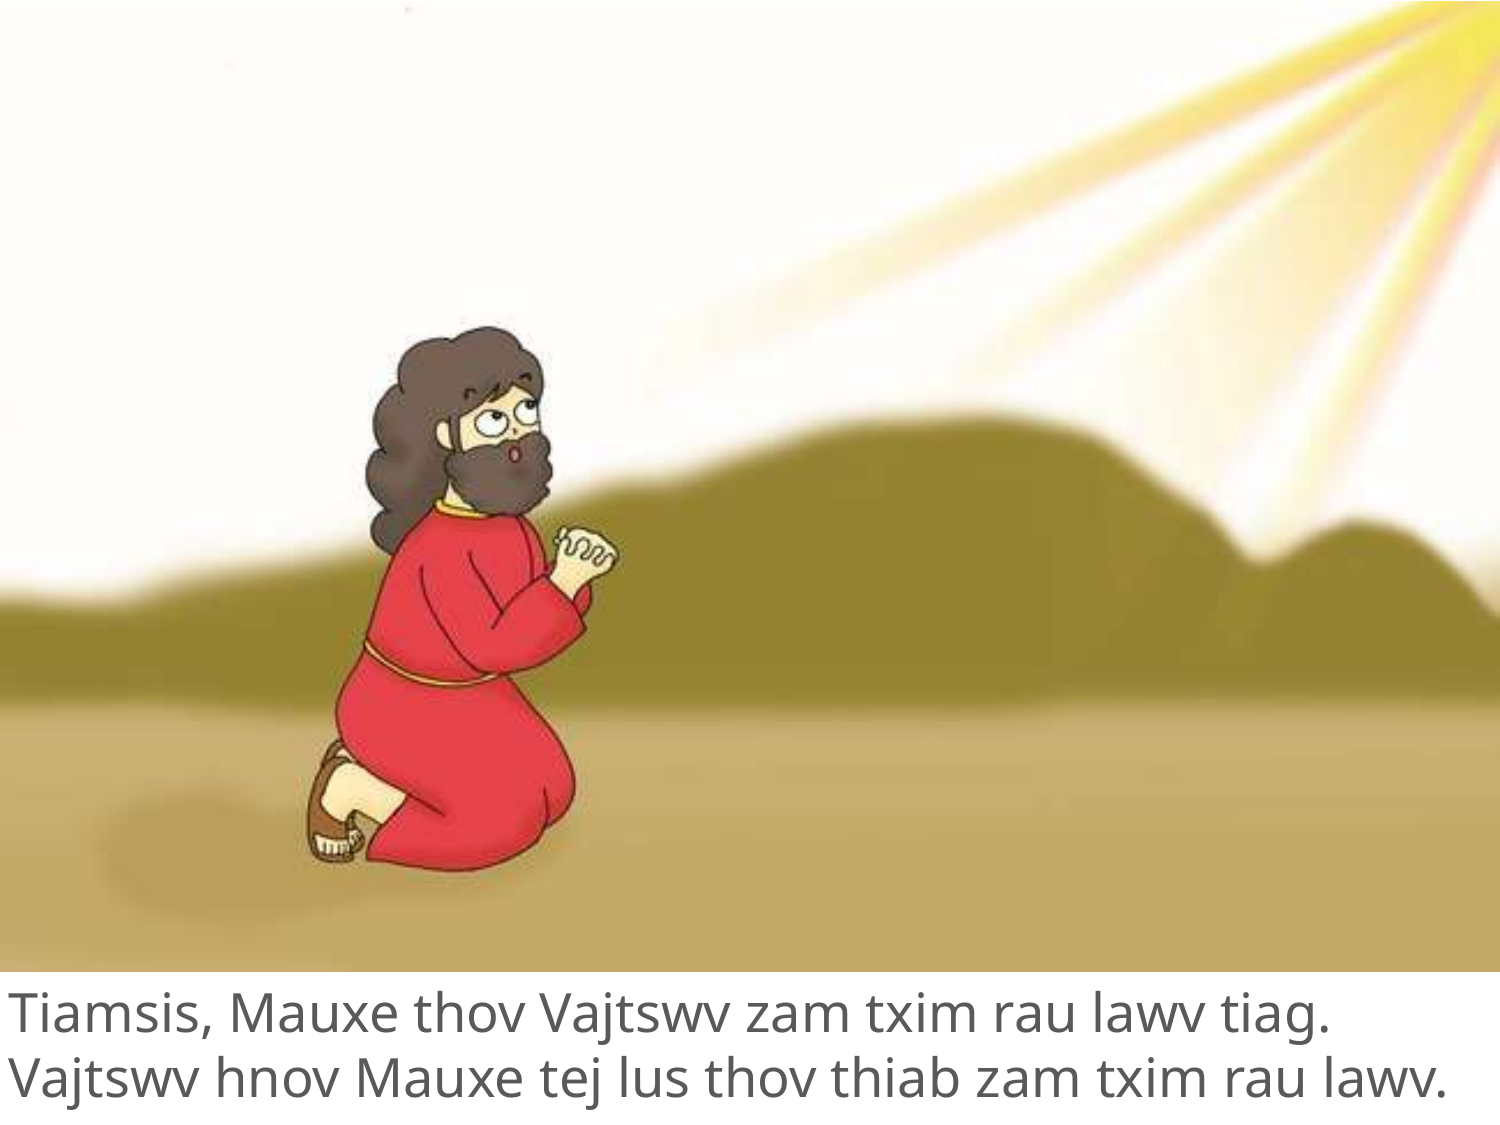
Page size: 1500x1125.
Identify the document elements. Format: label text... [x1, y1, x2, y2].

text_box Tiamsis, Mauxe thov Vajtswv zam txim rau lawv tiag. Vajtswv hnov Mauxe tej lus thov thiab zam txim rau lawv. [0, 979, 1500, 1116]
picture [0, 0, 1500, 972]
